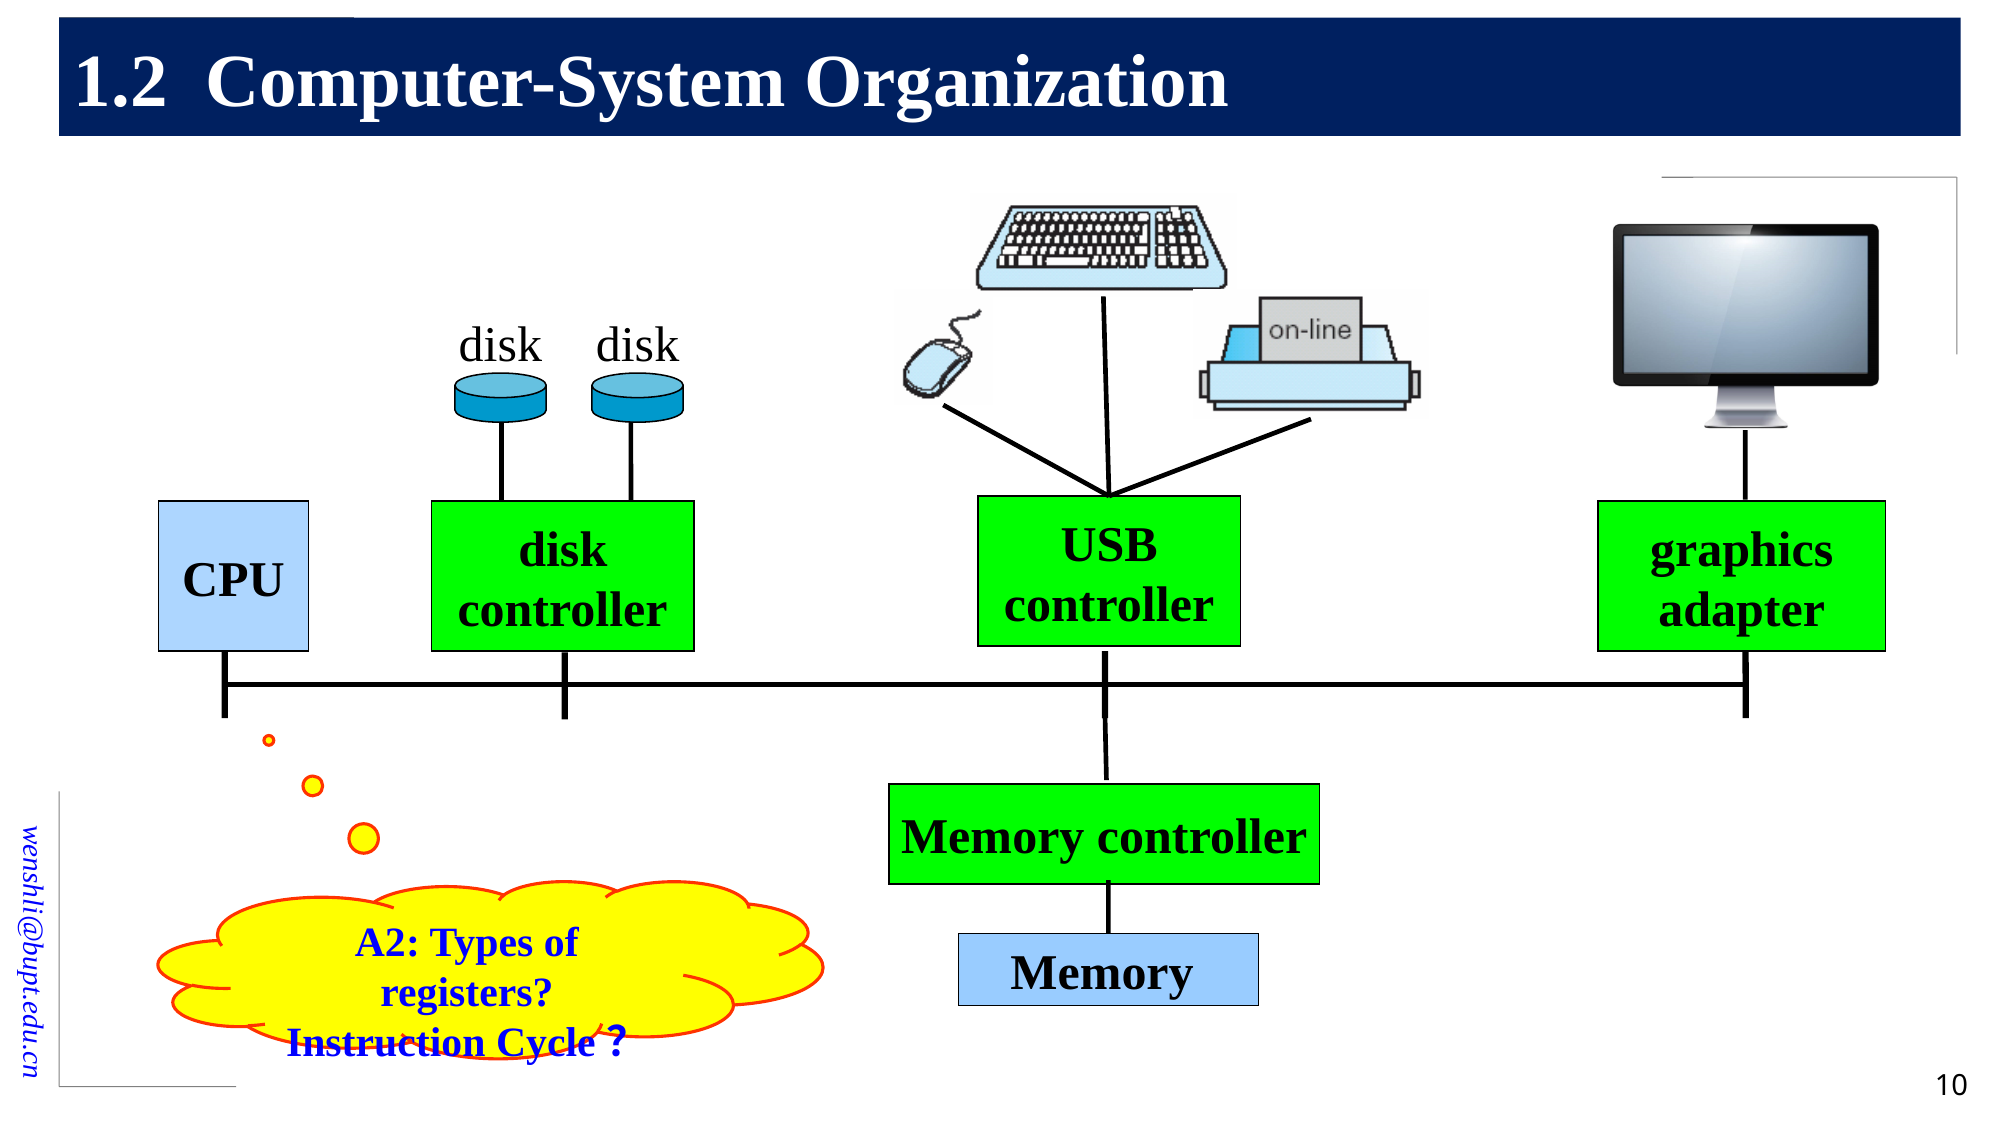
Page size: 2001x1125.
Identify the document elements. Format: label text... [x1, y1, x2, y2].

picture [1610, 221, 1880, 430]
text_box CPU [158, 501, 309, 652]
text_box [224, 650, 1746, 781]
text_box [950, 296, 1319, 497]
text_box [443, 303, 696, 423]
text_box disk controller [431, 501, 694, 649]
text_box A2: Types of registers? Instruction Cycle？ [157, 881, 824, 1059]
text_box USB controller [977, 504, 1241, 646]
text_box 10 [1816, 1058, 1984, 1113]
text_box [893, 193, 1429, 420]
text_box Memory controller [889, 790, 1320, 884]
text_box Memory [958, 933, 1259, 1006]
text_box graphics adapter [1597, 501, 1886, 652]
title 1.2 Computer-System Organization [58, 17, 1961, 137]
text_box A2: Types of registers? Instruction Cycle？ [348, 823, 379, 854]
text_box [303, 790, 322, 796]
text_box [501, 421, 632, 502]
